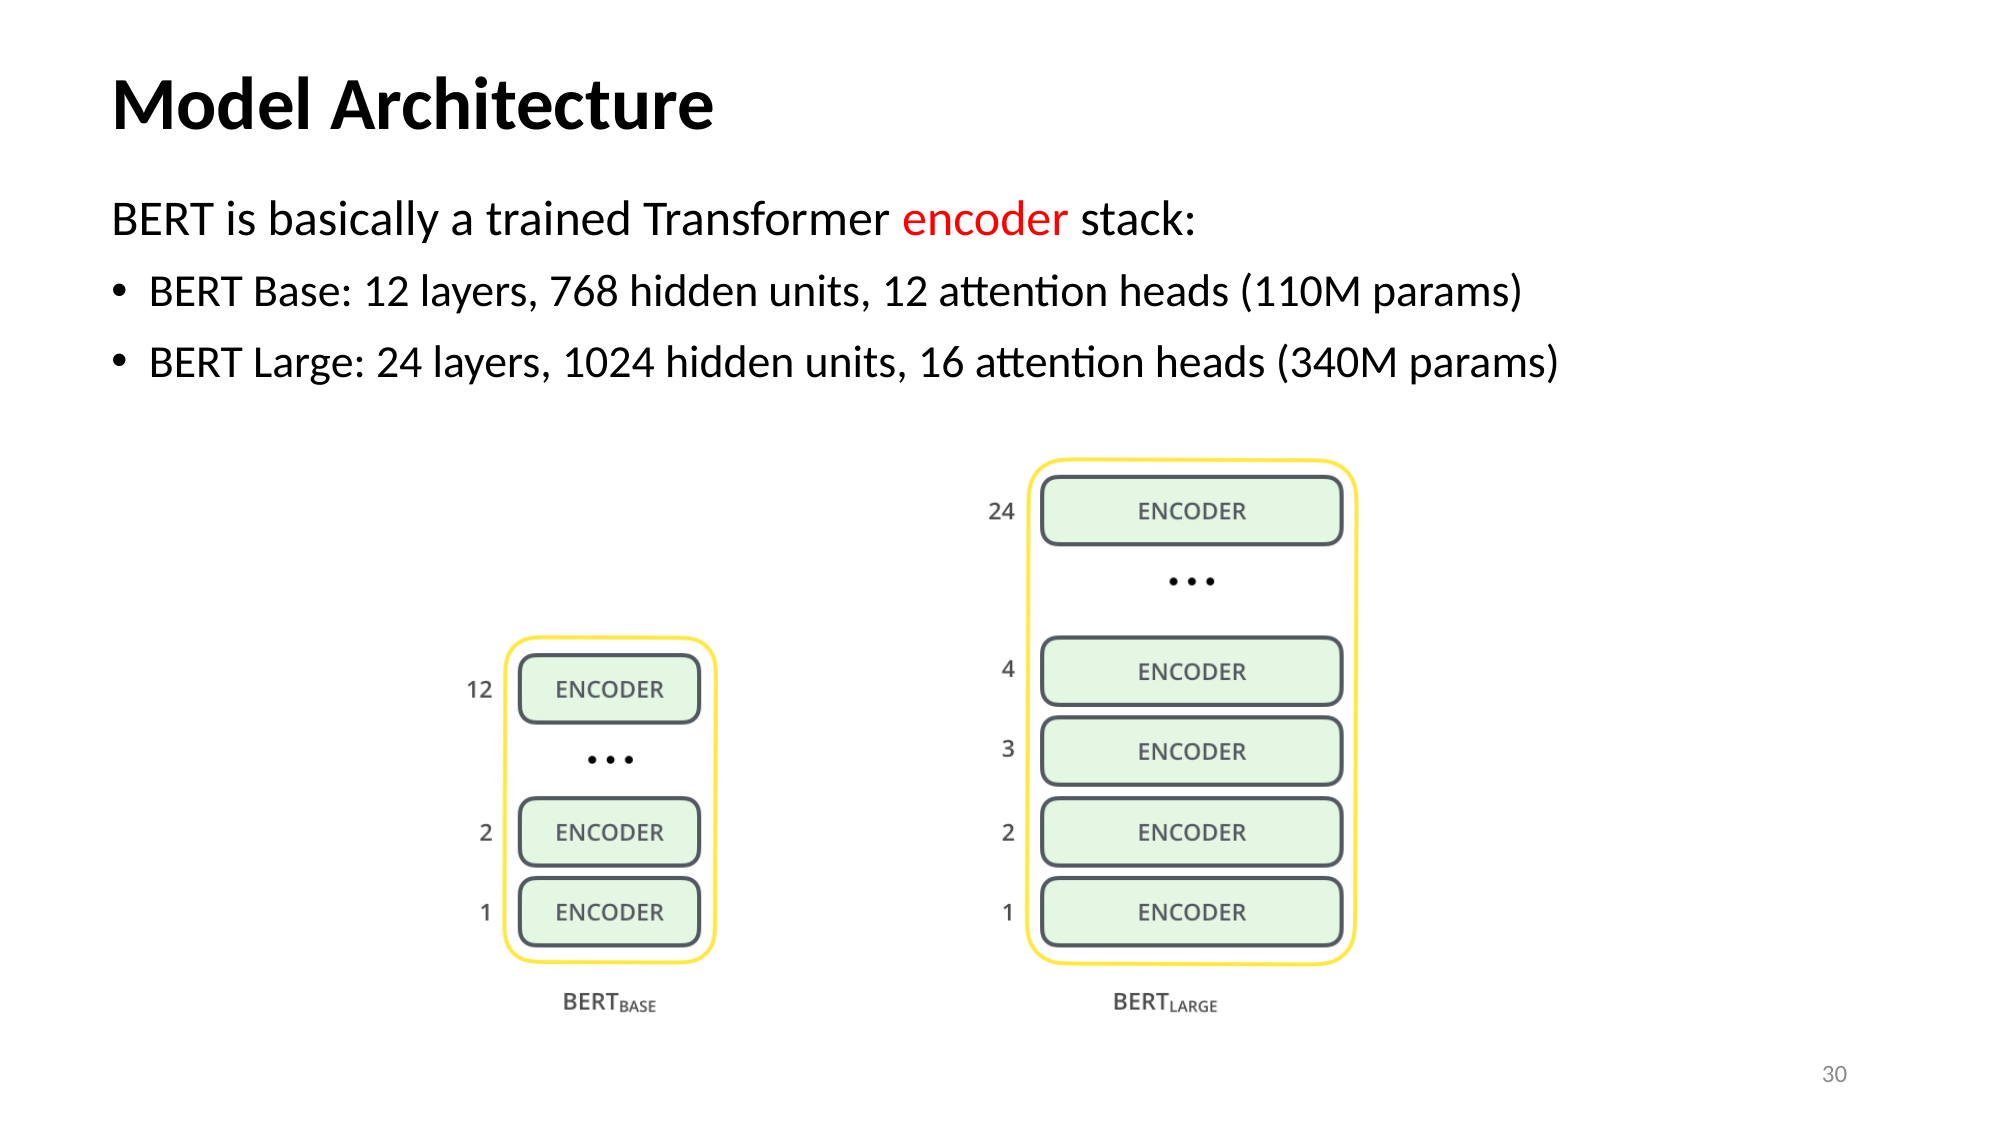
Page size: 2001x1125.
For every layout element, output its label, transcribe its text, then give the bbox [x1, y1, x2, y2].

slide_number 30 [1412, 1042, 1863, 1103]
list BERT is basically a trained Transformer encoder stack: BERT Base: 12 layers, 768 hidden units, 12 attention heads (110M params) BERT Large: 24 layers, 1024 hidden units, 16 attention heads (340M params) [96, 185, 1933, 1046]
picture [453, 444, 1377, 1027]
title Model Architecture [96, 36, 1937, 174]
